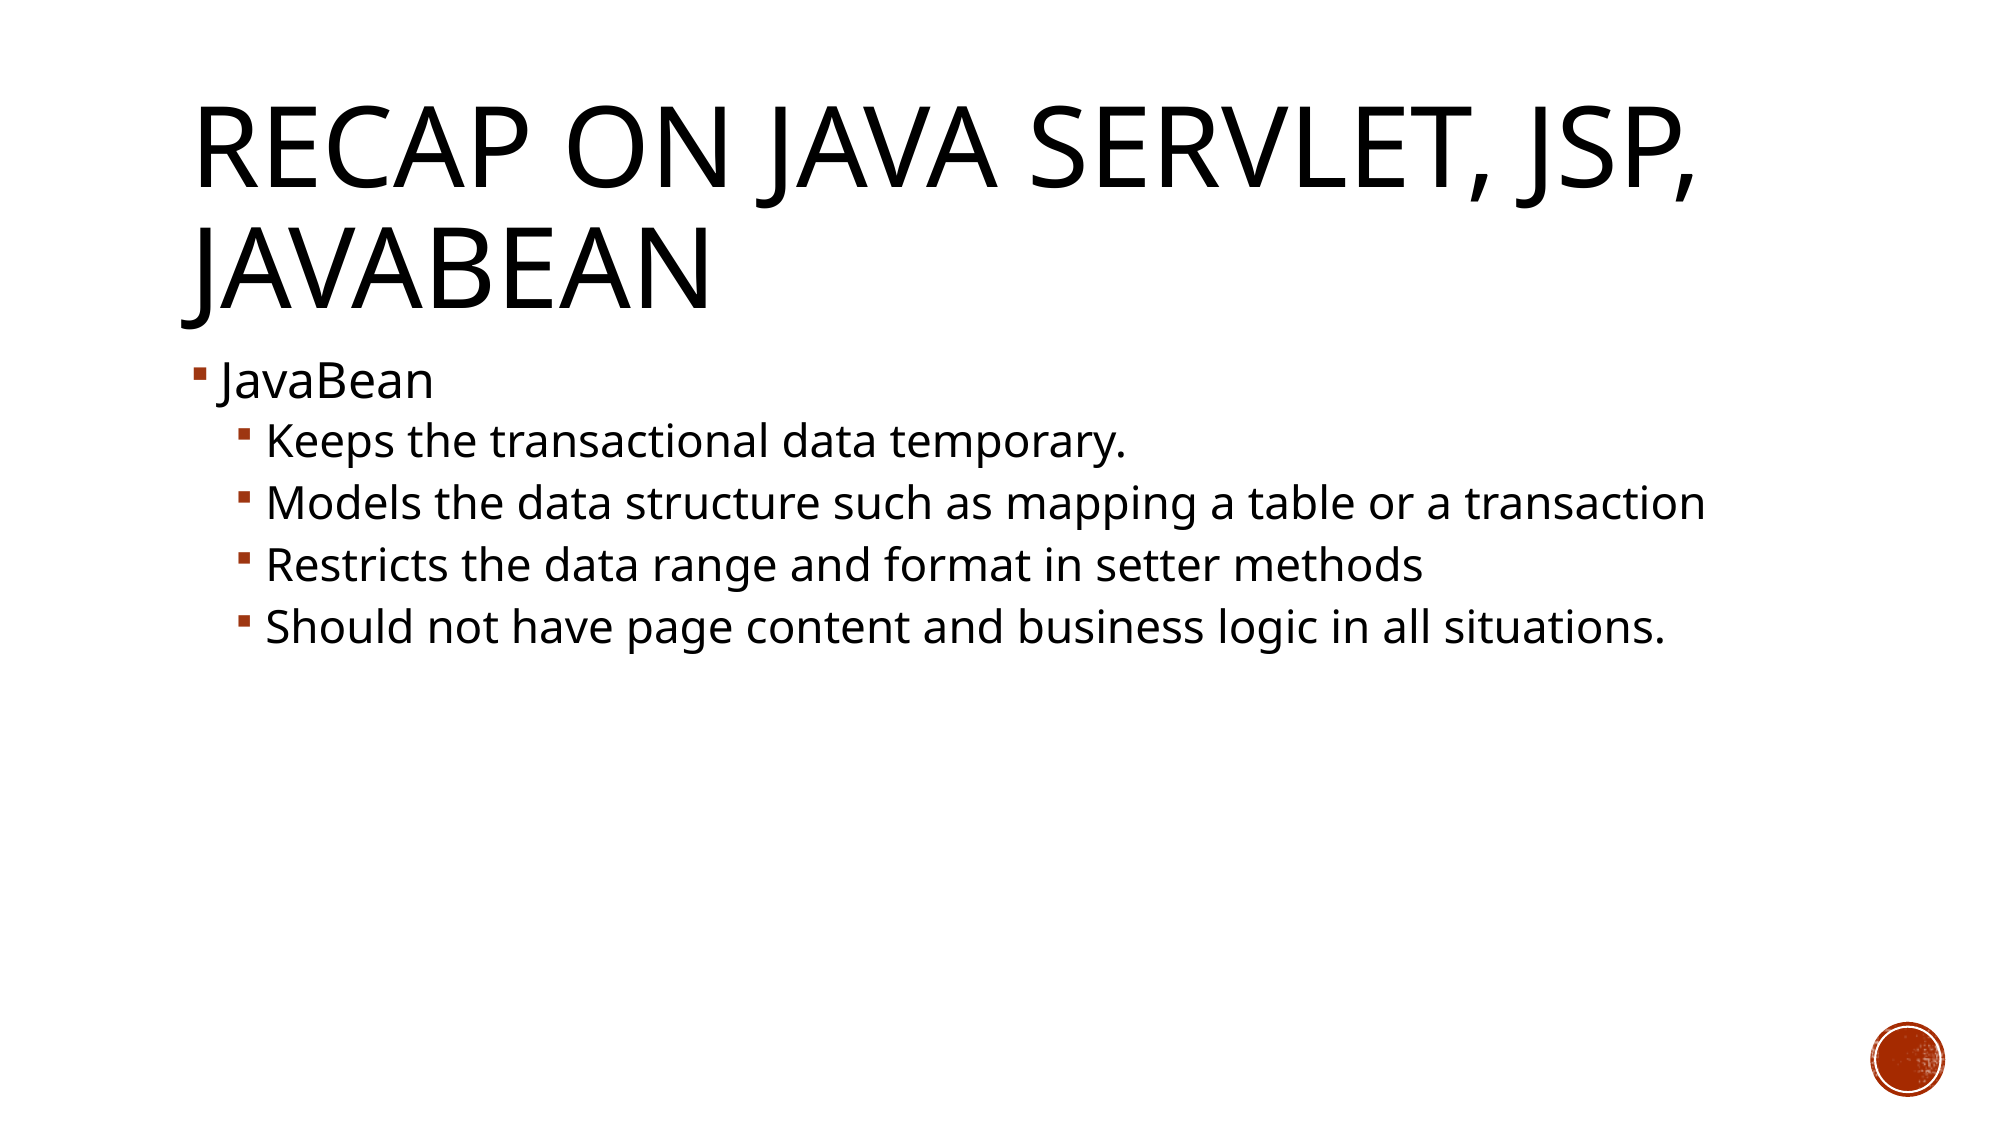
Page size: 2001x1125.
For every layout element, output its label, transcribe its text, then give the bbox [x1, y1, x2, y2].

title Recap on Java Servlet, Jsp, javaBean [175, 79, 1826, 344]
list JavaBean Keeps the transactional data temporary. Models the data structure such as mapping a table or a transaction Restricts the data range and format in setter methods Should not have page content and business logic in all situations. [175, 348, 1826, 1013]
